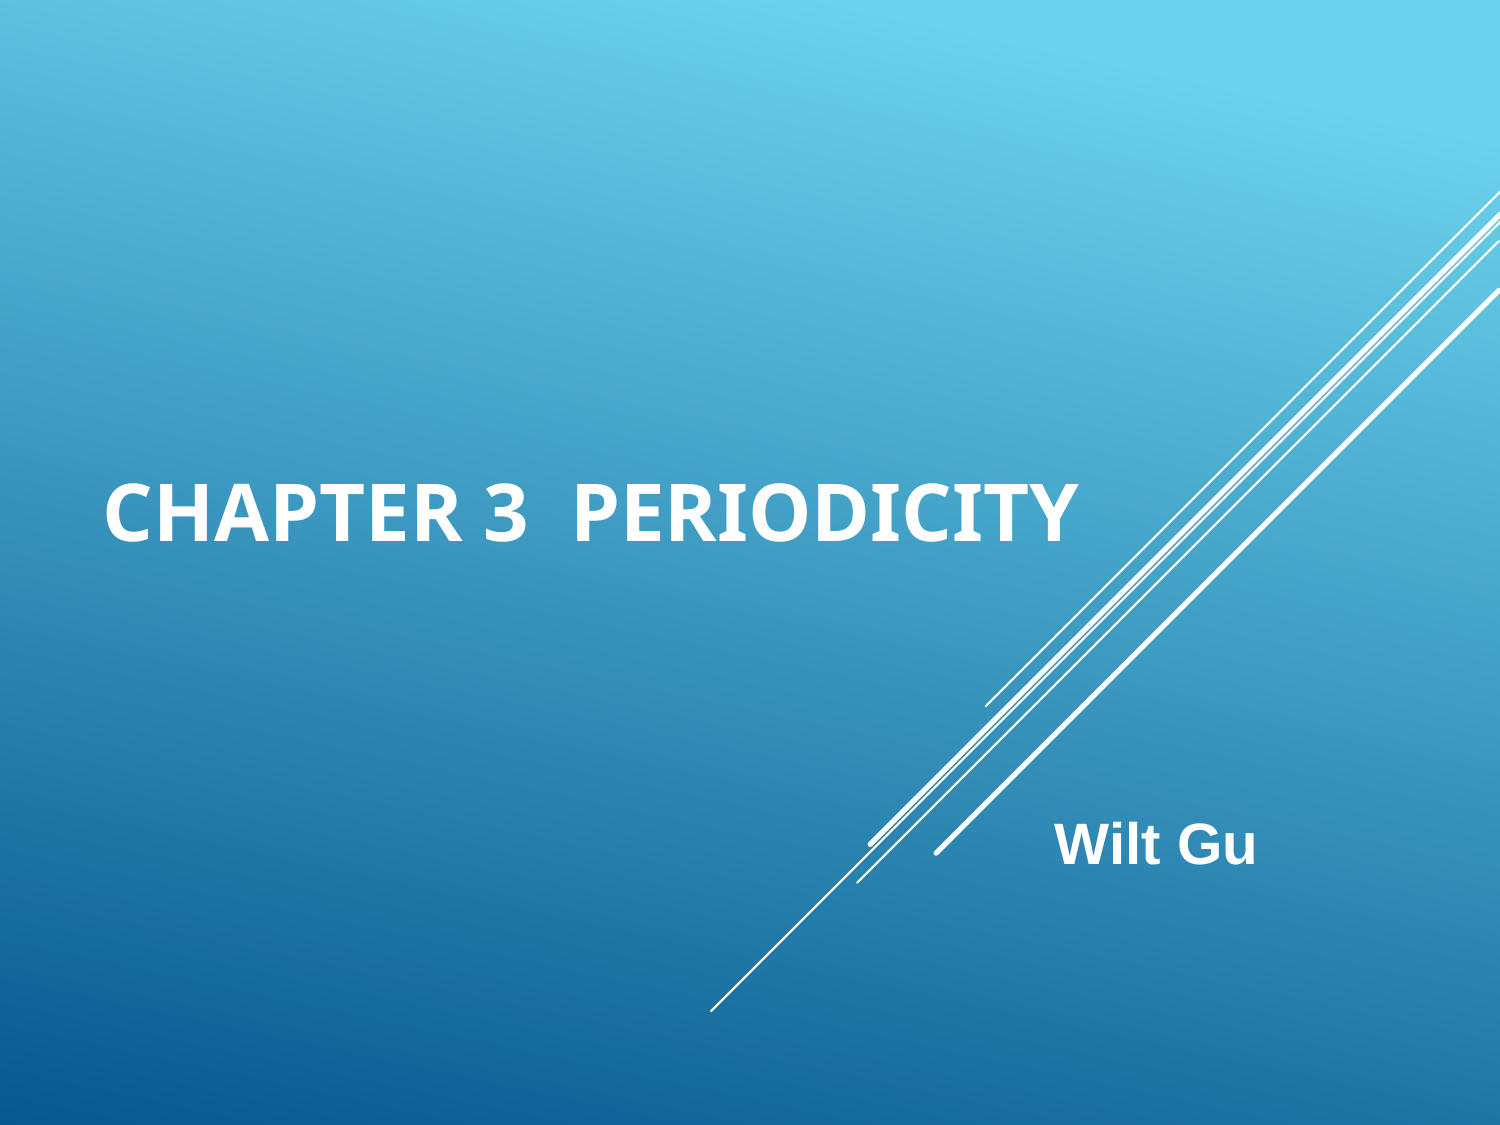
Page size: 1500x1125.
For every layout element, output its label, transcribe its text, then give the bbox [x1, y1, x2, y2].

title Chapter 3 Periodicity [87, 443, 1098, 565]
text_box Wilt Gu [831, 798, 1482, 884]
